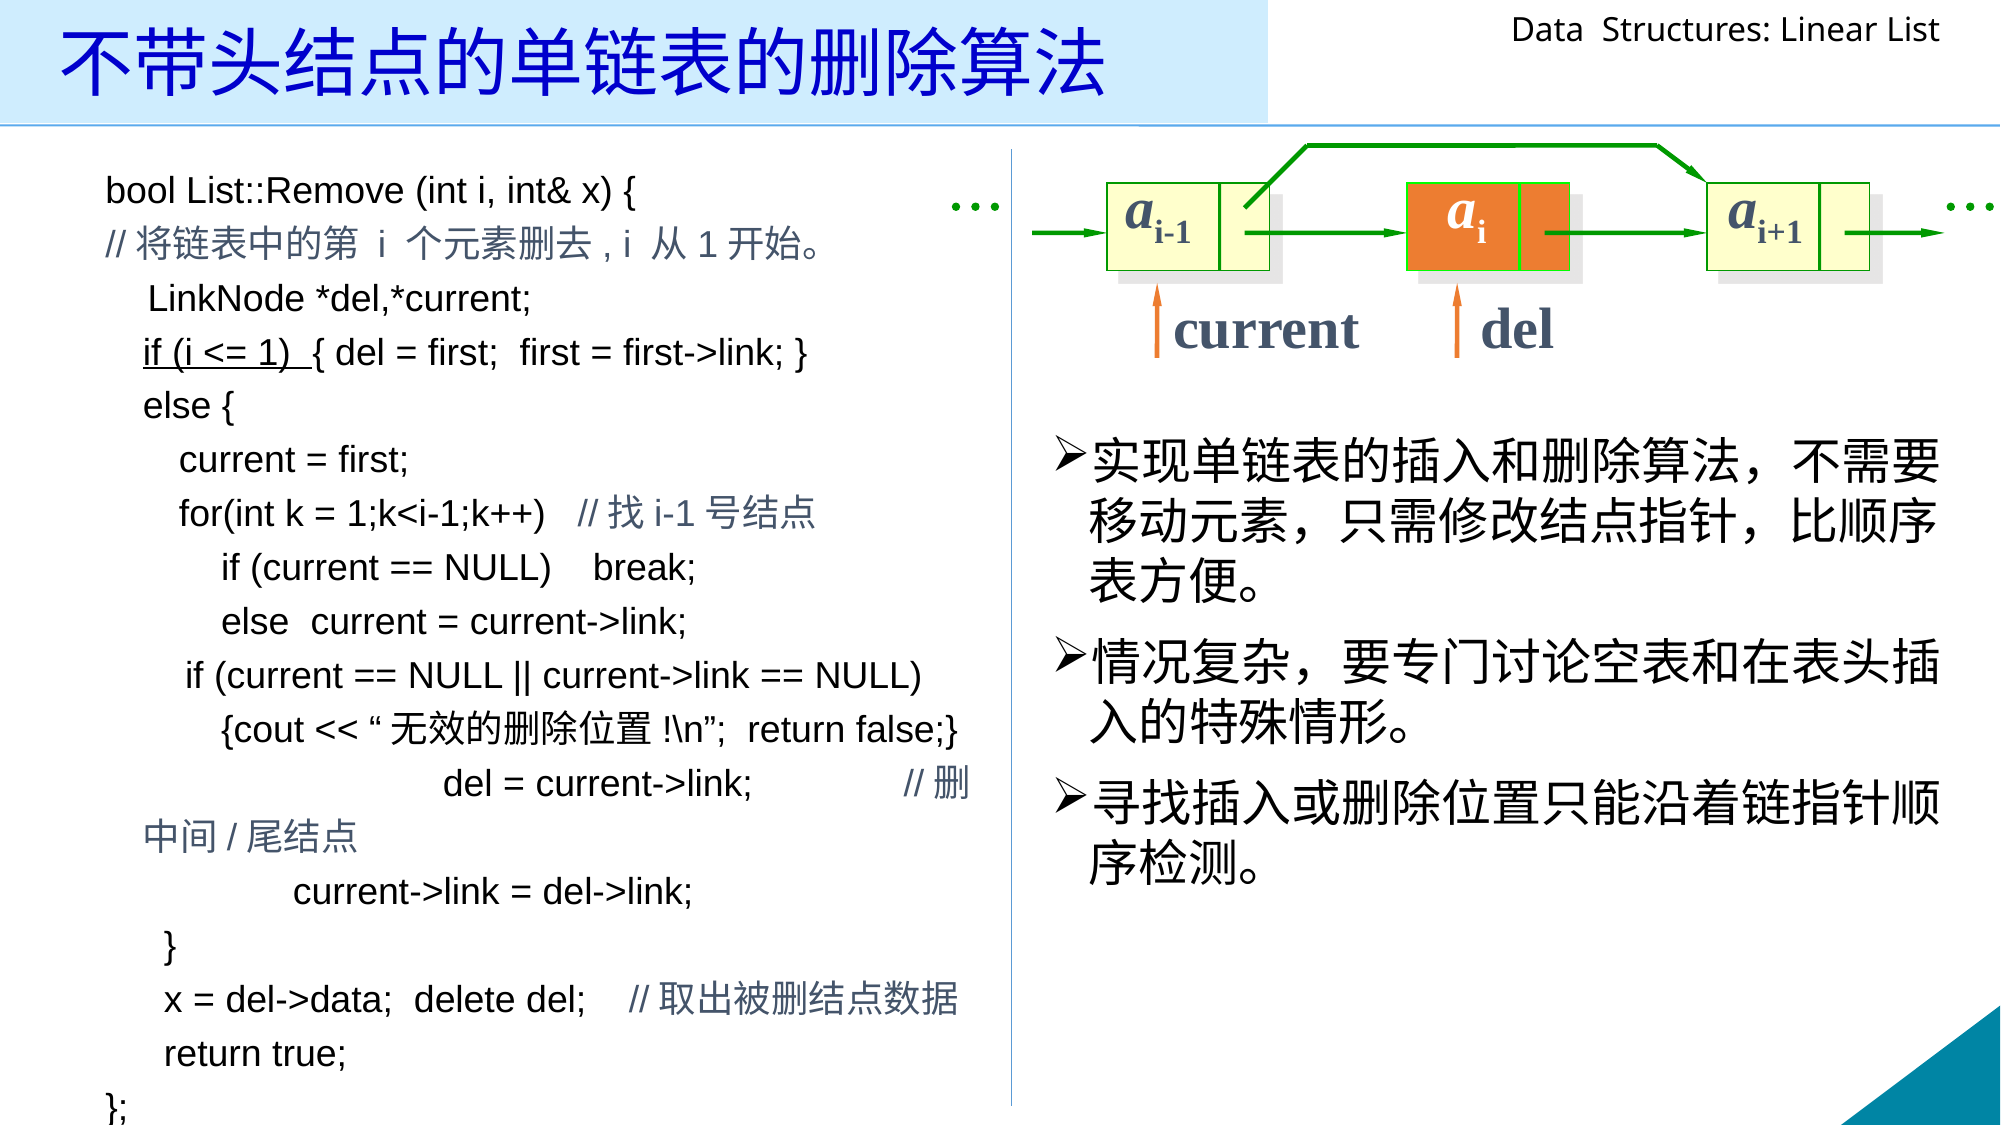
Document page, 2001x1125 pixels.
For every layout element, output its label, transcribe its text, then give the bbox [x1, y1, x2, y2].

text_box [1544, 228, 1707, 238]
text_box del [1465, 282, 1570, 368]
text_box [1820, 182, 1870, 271]
text_box [1844, 228, 1927, 238]
text_box ai [1433, 162, 1502, 258]
text_box [1520, 182, 1570, 271]
text_box [1707, 182, 1819, 271]
text_box [1152, 282, 1158, 358]
text_box [1107, 182, 1219, 271]
text_box current [1158, 282, 1375, 368]
list bool List::Remove (int i, int& x) { //将链表中的第 i 个元素删去, i 从1开始。 LinkNode *del,*current; if (i <= 1) { del = first; first = first->link; } else { current = first; for(int k = 1;k<i-1;k++) //找i-1号结点 if (current == NULL) break; else current = current->link; if (current == NULL || current->link == NULL) {cout << “无效的删除位置!\n”; return false;} del = current->link; //删中间/尾结点 current->link = del->link; } x = del->data; delete del; //取出被删结点数据 return true; }; [90, 149, 1011, 978]
text_box [1407, 182, 1519, 271]
text_box [1032, 228, 1107, 238]
title 不带头结点的单链表的删除算法 [43, 18, 1201, 114]
text_box ai+1 [1713, 162, 1819, 258]
text_box  [1927, 157, 2000, 243]
text_box ai-1 [1110, 162, 1208, 258]
text_box  [1012, 157, 1021, 243]
text_box [1220, 182, 1270, 271]
list 实现单链表的插入和删除算法，不需要移动元素，只需修改结点指针，比顺序表方便。 情况复杂，要专门讨论空表和在表头插入的特殊情形。 寻找插入或删除位置只能沿着链指针顺序检测。 [1036, 422, 1969, 1001]
text_box [1657, 145, 1708, 183]
text_box [1452, 282, 1462, 358]
text_box  [932, 157, 1011, 243]
text_box [1244, 228, 1407, 238]
